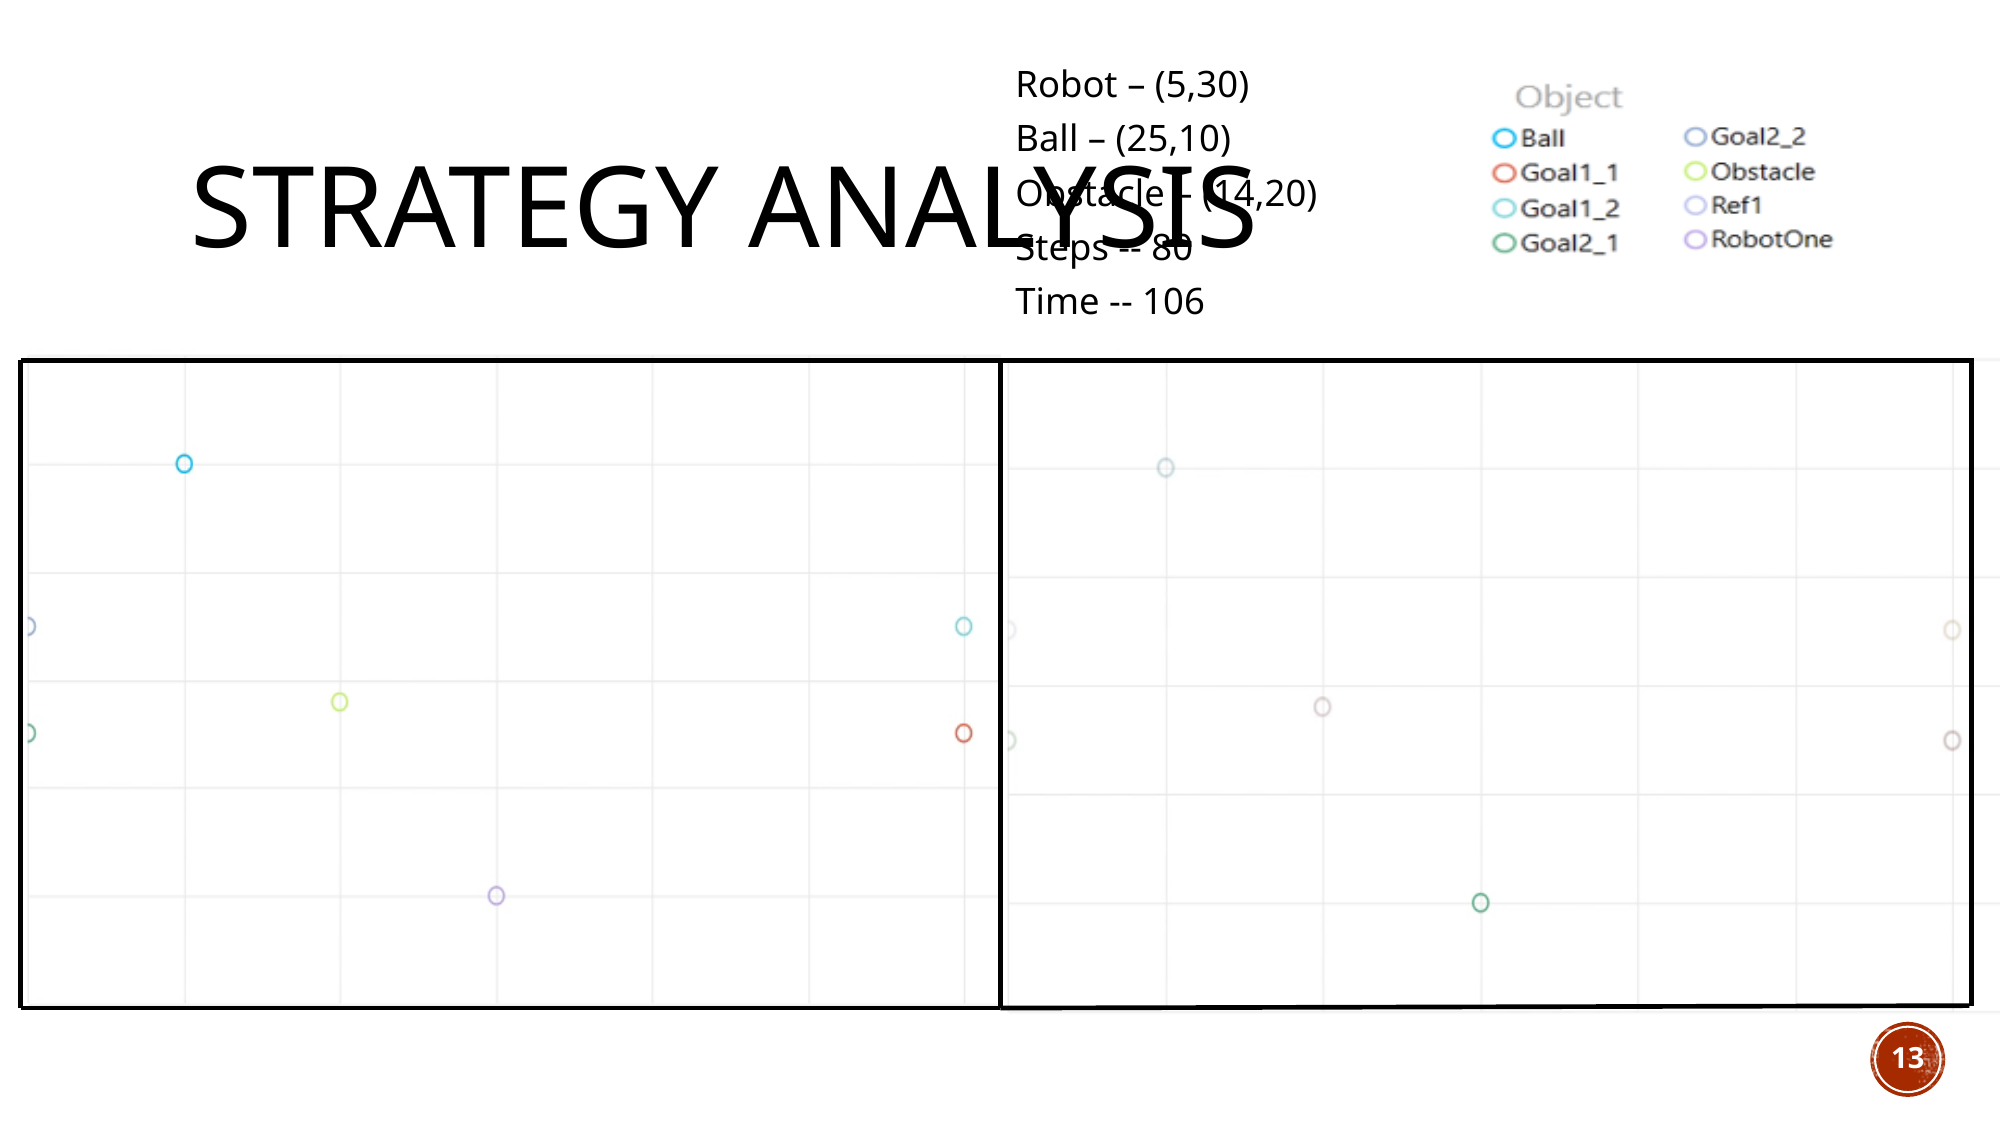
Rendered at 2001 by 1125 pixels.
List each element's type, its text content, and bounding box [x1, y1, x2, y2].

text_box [1477, 81, 1844, 257]
title Strategy analysis [175, 79, 1826, 344]
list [24, 346, 1130, 1006]
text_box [1001, 353, 2000, 1014]
slide_number 13 [1855, 1028, 1961, 1089]
text_box Robot – (5,30) Ball – (25,10) Obstacle – (14,20) Steps -- 80 Time -- 106 [1000, 58, 1336, 335]
